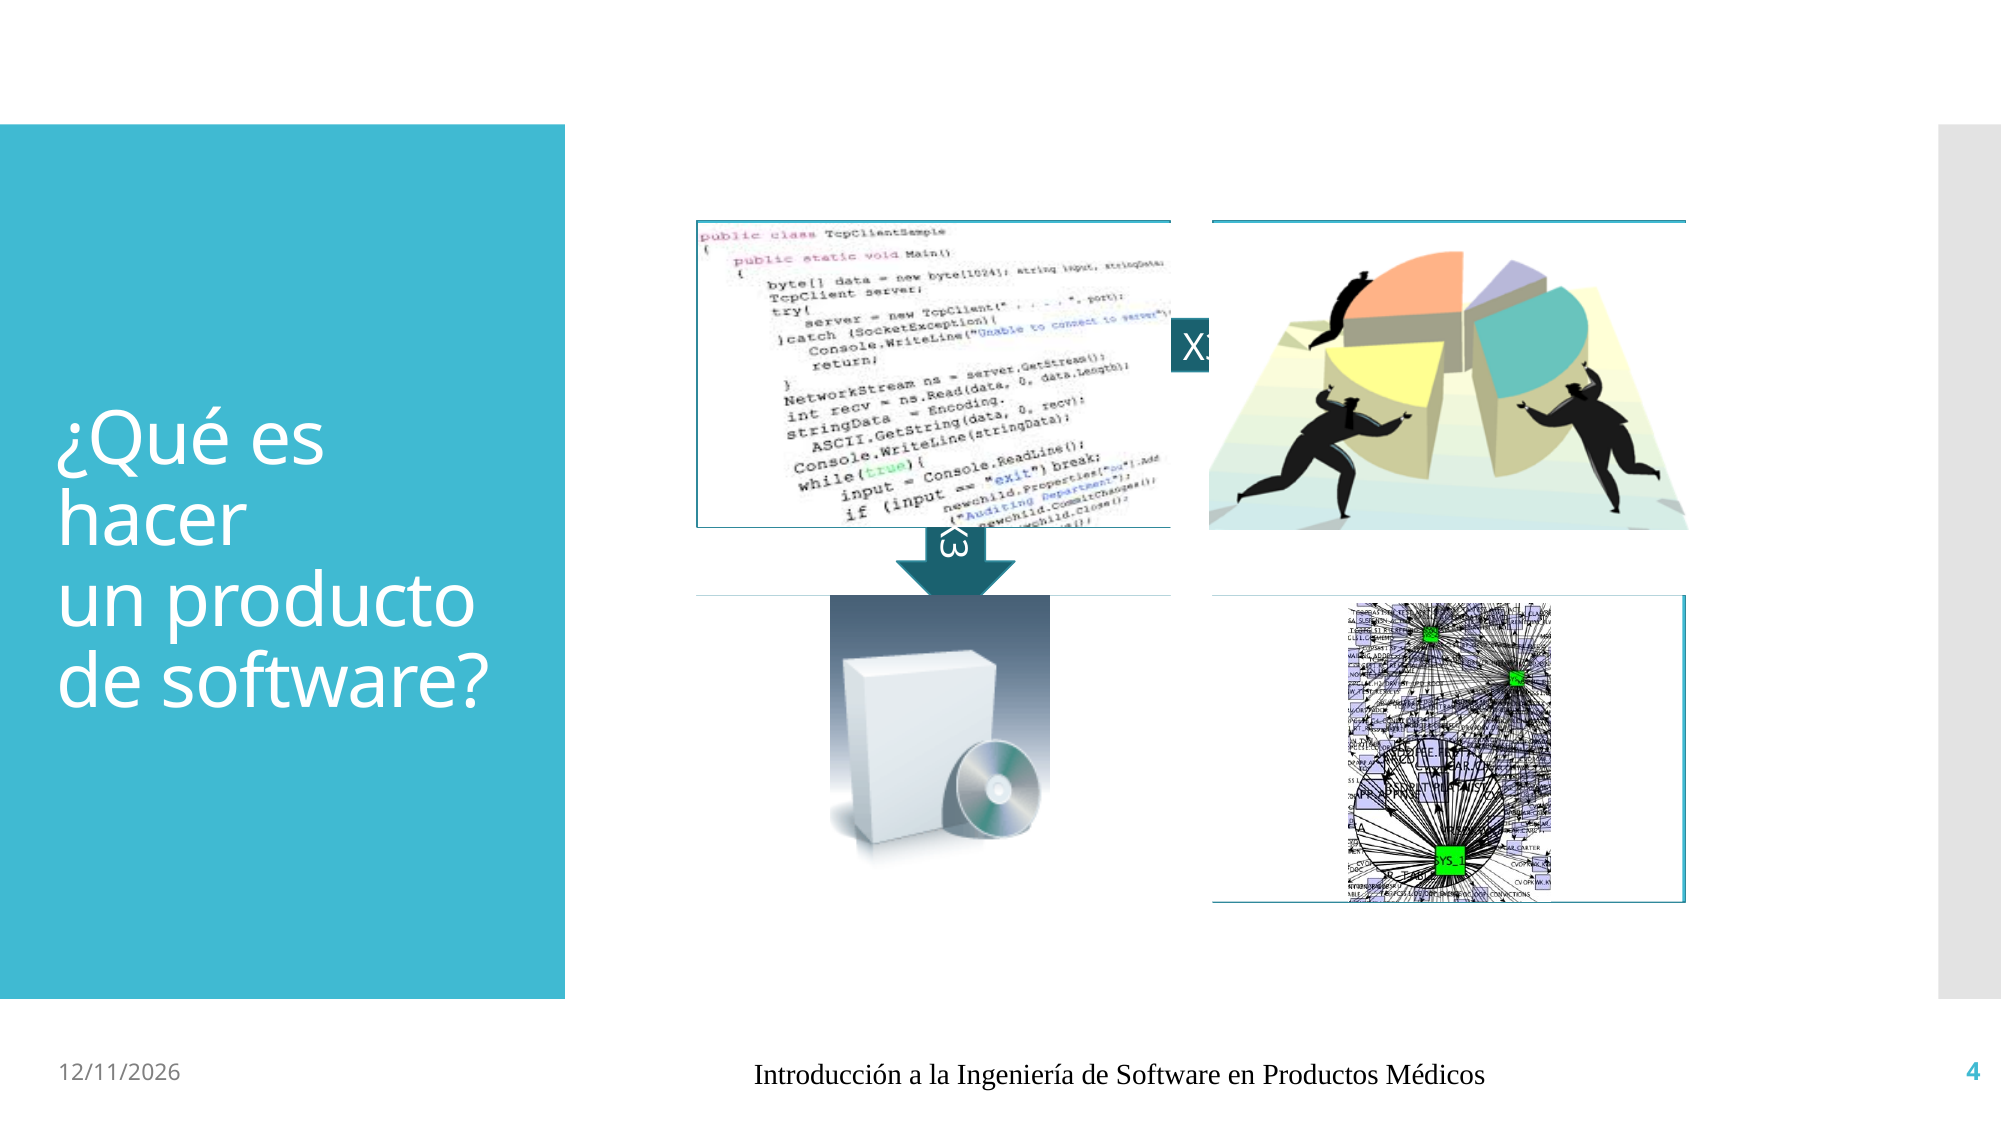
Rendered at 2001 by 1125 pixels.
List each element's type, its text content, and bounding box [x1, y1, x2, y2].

footer Introducción a la Ingeniería de Software en Productos Médicos [634, 1042, 1605, 1103]
text_box X3 [1171, 317, 1209, 373]
text_box X3 [895, 527, 1016, 595]
picture [1348, 603, 1551, 902]
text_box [689, 595, 1174, 915]
slide_number 4 [1744, 1042, 1996, 1103]
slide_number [43, 1042, 493, 1103]
text_box [1209, 595, 1683, 903]
title ¿Qué es hacer un producto de software? [41, 184, 525, 940]
picture [698, 222, 1171, 527]
picture [1209, 222, 1689, 530]
